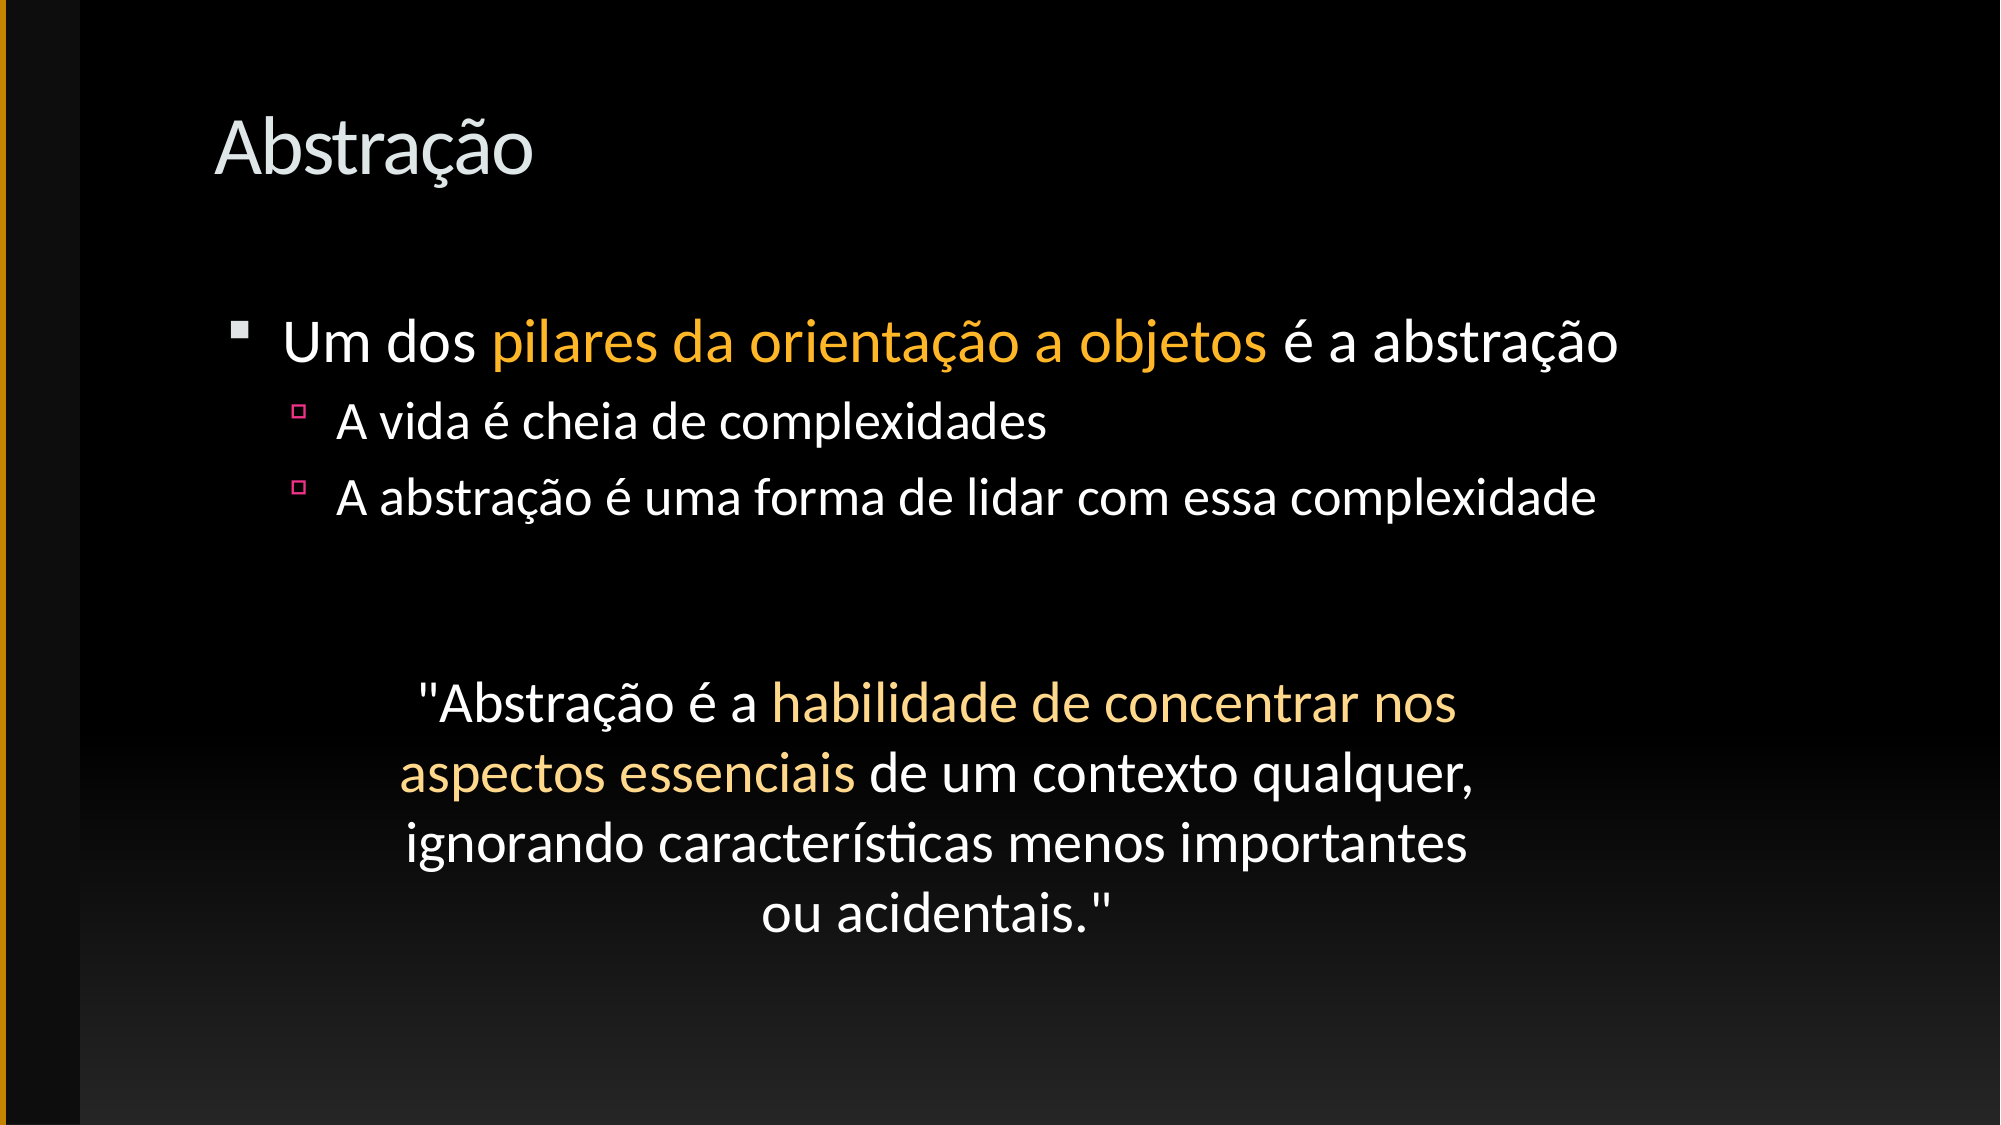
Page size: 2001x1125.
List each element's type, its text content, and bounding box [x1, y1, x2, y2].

text_box "Abstração é a habilidade de concentrar nos aspectos essenciais de um contexto qualquer, ignorando características menos importantes ou acidentais." [373, 656, 1501, 952]
list Um dos pilares da orientação a objetos é a abstração A vida é cheia de complexidades A abstração é uma forma de lidar com essa complexidade [200, 292, 1900, 1043]
title Abstração [200, 83, 1627, 234]
